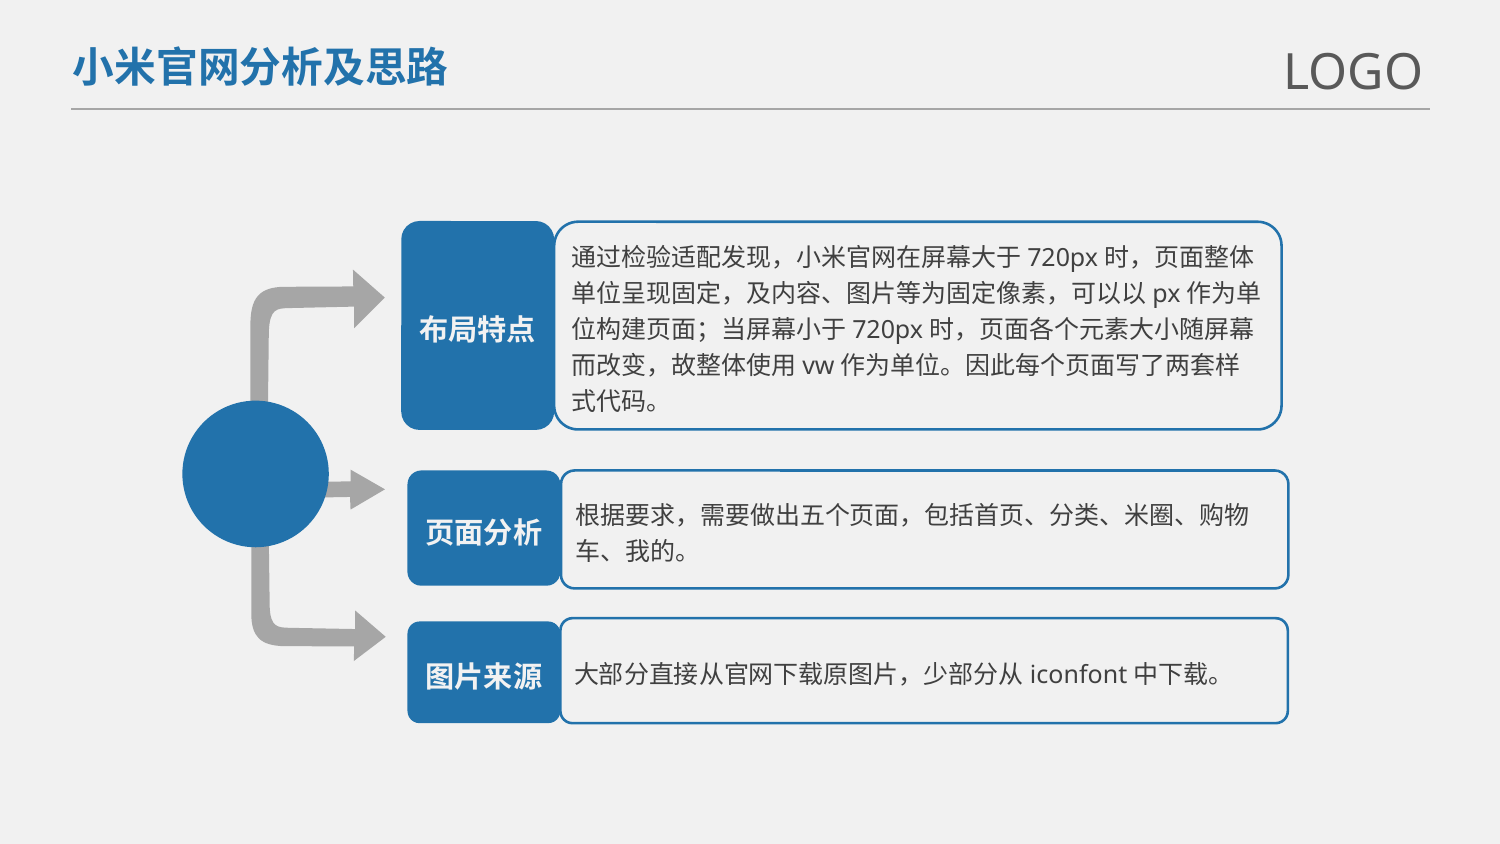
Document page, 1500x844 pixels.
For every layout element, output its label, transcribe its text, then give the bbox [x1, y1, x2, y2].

text_box 图片来源 [407, 621, 561, 724]
text_box 根据要求，需要做出五个页面，包括首页、分类、米圈、购物车、我的。 [560, 470, 1289, 589]
text_box [326, 469, 385, 510]
text_box 页面分析 [407, 470, 561, 586]
text_box 布局特点 [401, 220, 555, 430]
text_box 小米官网分析及思路 [58, 33, 464, 99]
text_box [250, 269, 385, 401]
text_box 通过检验适配发现，小米官网在屏幕大于720px时，页面整体单位呈现固定，及内容、图片等为固定像素，可以以px作为单位构建页面；当屏幕小于720px时，页面各个元素大小随屏幕而改变，故整体使用vw作为单位。因此每个页面写了两套样式代码。 [555, 221, 1282, 430]
text_box 大部分直接从官网下载原图片，少部分从iconfont中下载。 [560, 618, 1288, 724]
text_box [251, 547, 386, 662]
text_box [182, 400, 329, 548]
text_box LOGO [1268, 31, 1439, 107]
